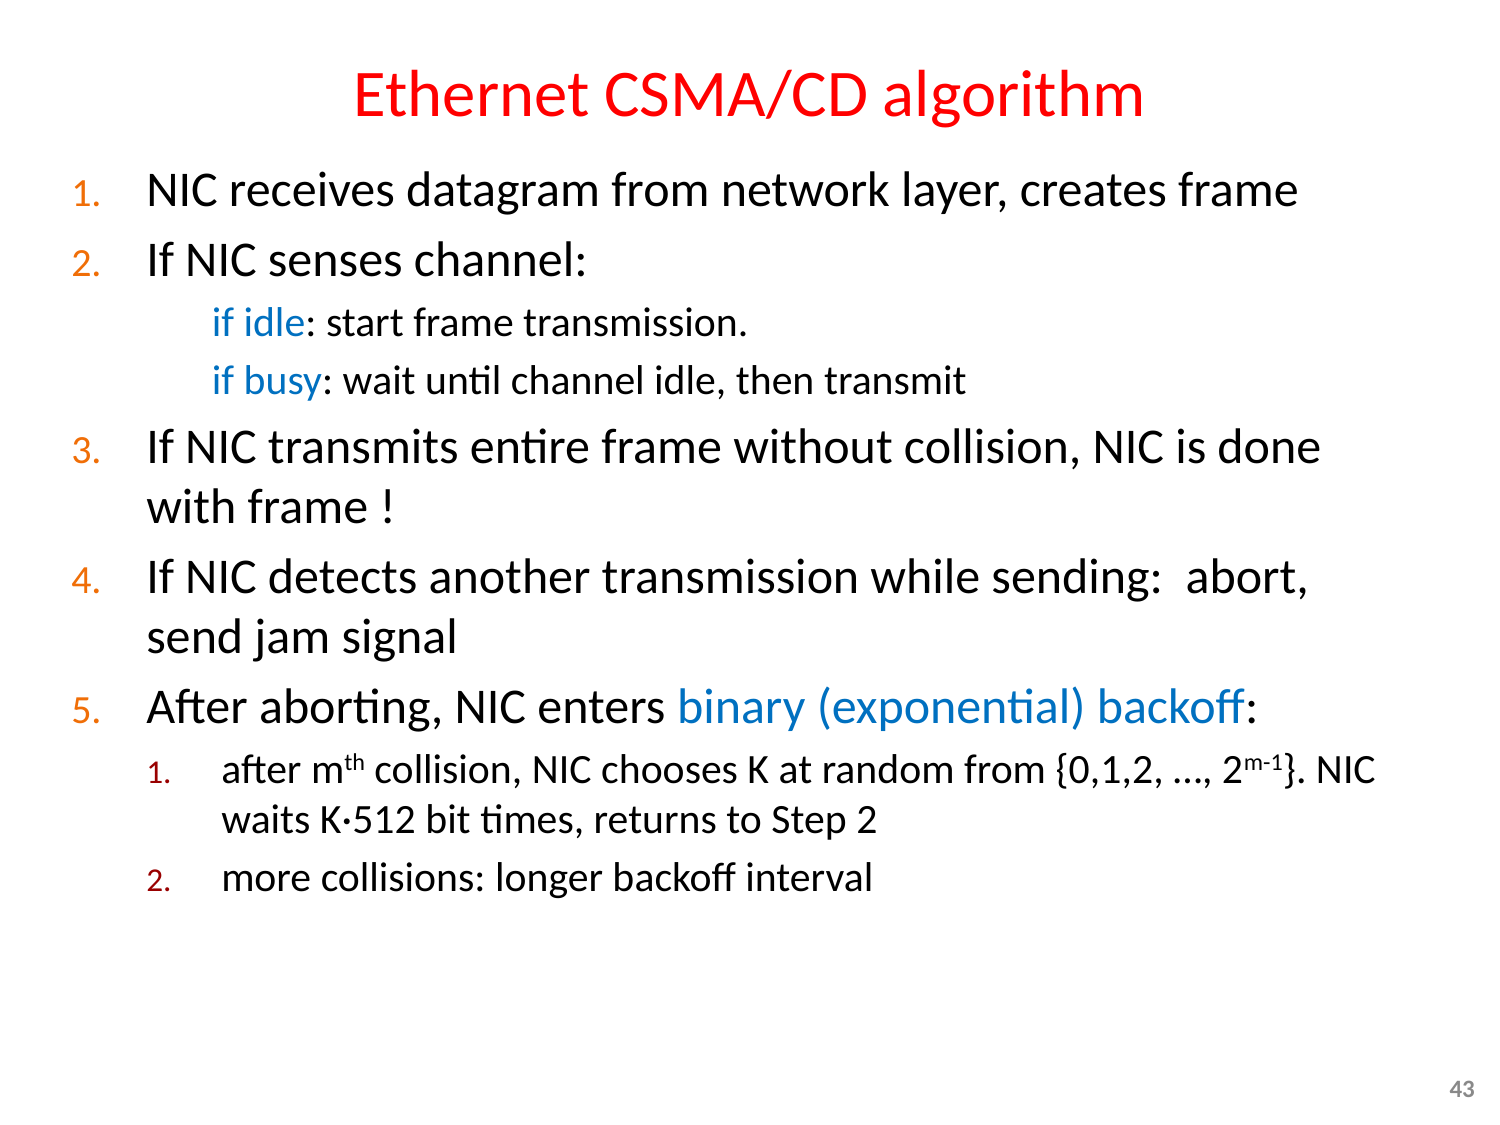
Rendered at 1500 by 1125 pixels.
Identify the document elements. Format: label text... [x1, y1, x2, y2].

title Ethernet CSMA/CD algorithm [59, 31, 1441, 149]
list NIC receives datagram from network layer, creates frame If NIC senses channel: if idle: start frame transmission. if busy: wait until channel idle, then transmit If NIC transmits entire frame without collision, NIC is done with frame ! If NIC detects another transmission while sending: abort, send jam signal After aborting, NIC enters binary (exponential) backoff: after mth collision, NIC chooses K at random from {0,1,2, …, 2m-1}. NIC waits K·512 bit times, returns to Step 2 more collisions: longer backoff interval [56, 148, 1433, 1024]
